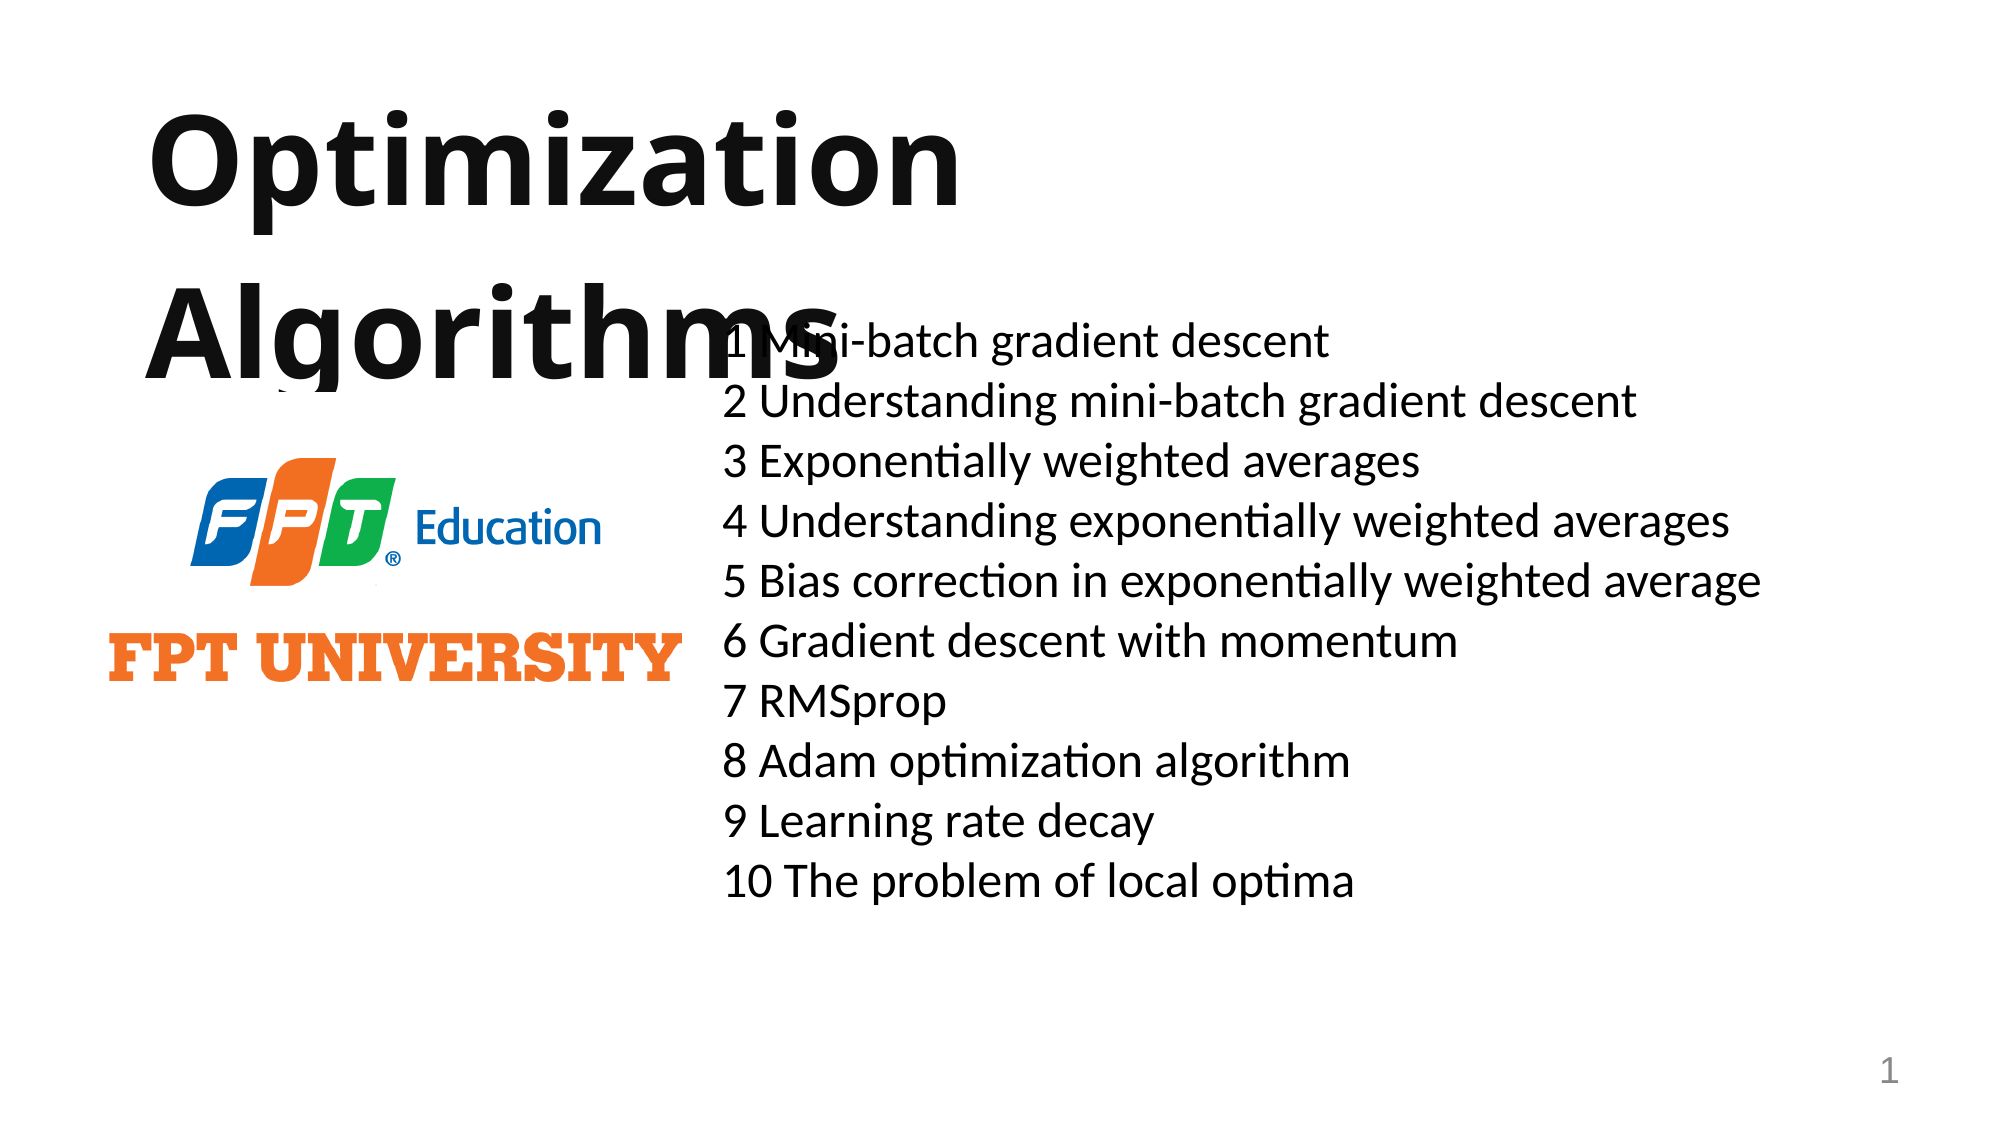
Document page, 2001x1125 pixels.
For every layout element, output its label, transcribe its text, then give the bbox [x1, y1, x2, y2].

title Optimization Algorithms [145, 58, 1574, 554]
picture [68, 392, 704, 743]
list 1 Mini-batch gradient descent 2 Understanding mini-batch gradient descent 3 Exponentially weighted averages 4 Understanding exponentially weighted averages 5 Bias correction in exponentially weighted average 6 Gradient descent with momentum 7 RMSprop 8 Adam optimization algorithm 9 Learning rate decay 10 The problem of local optima [722, 307, 1986, 968]
slide_number 1 [1440, 1046, 1900, 1125]
